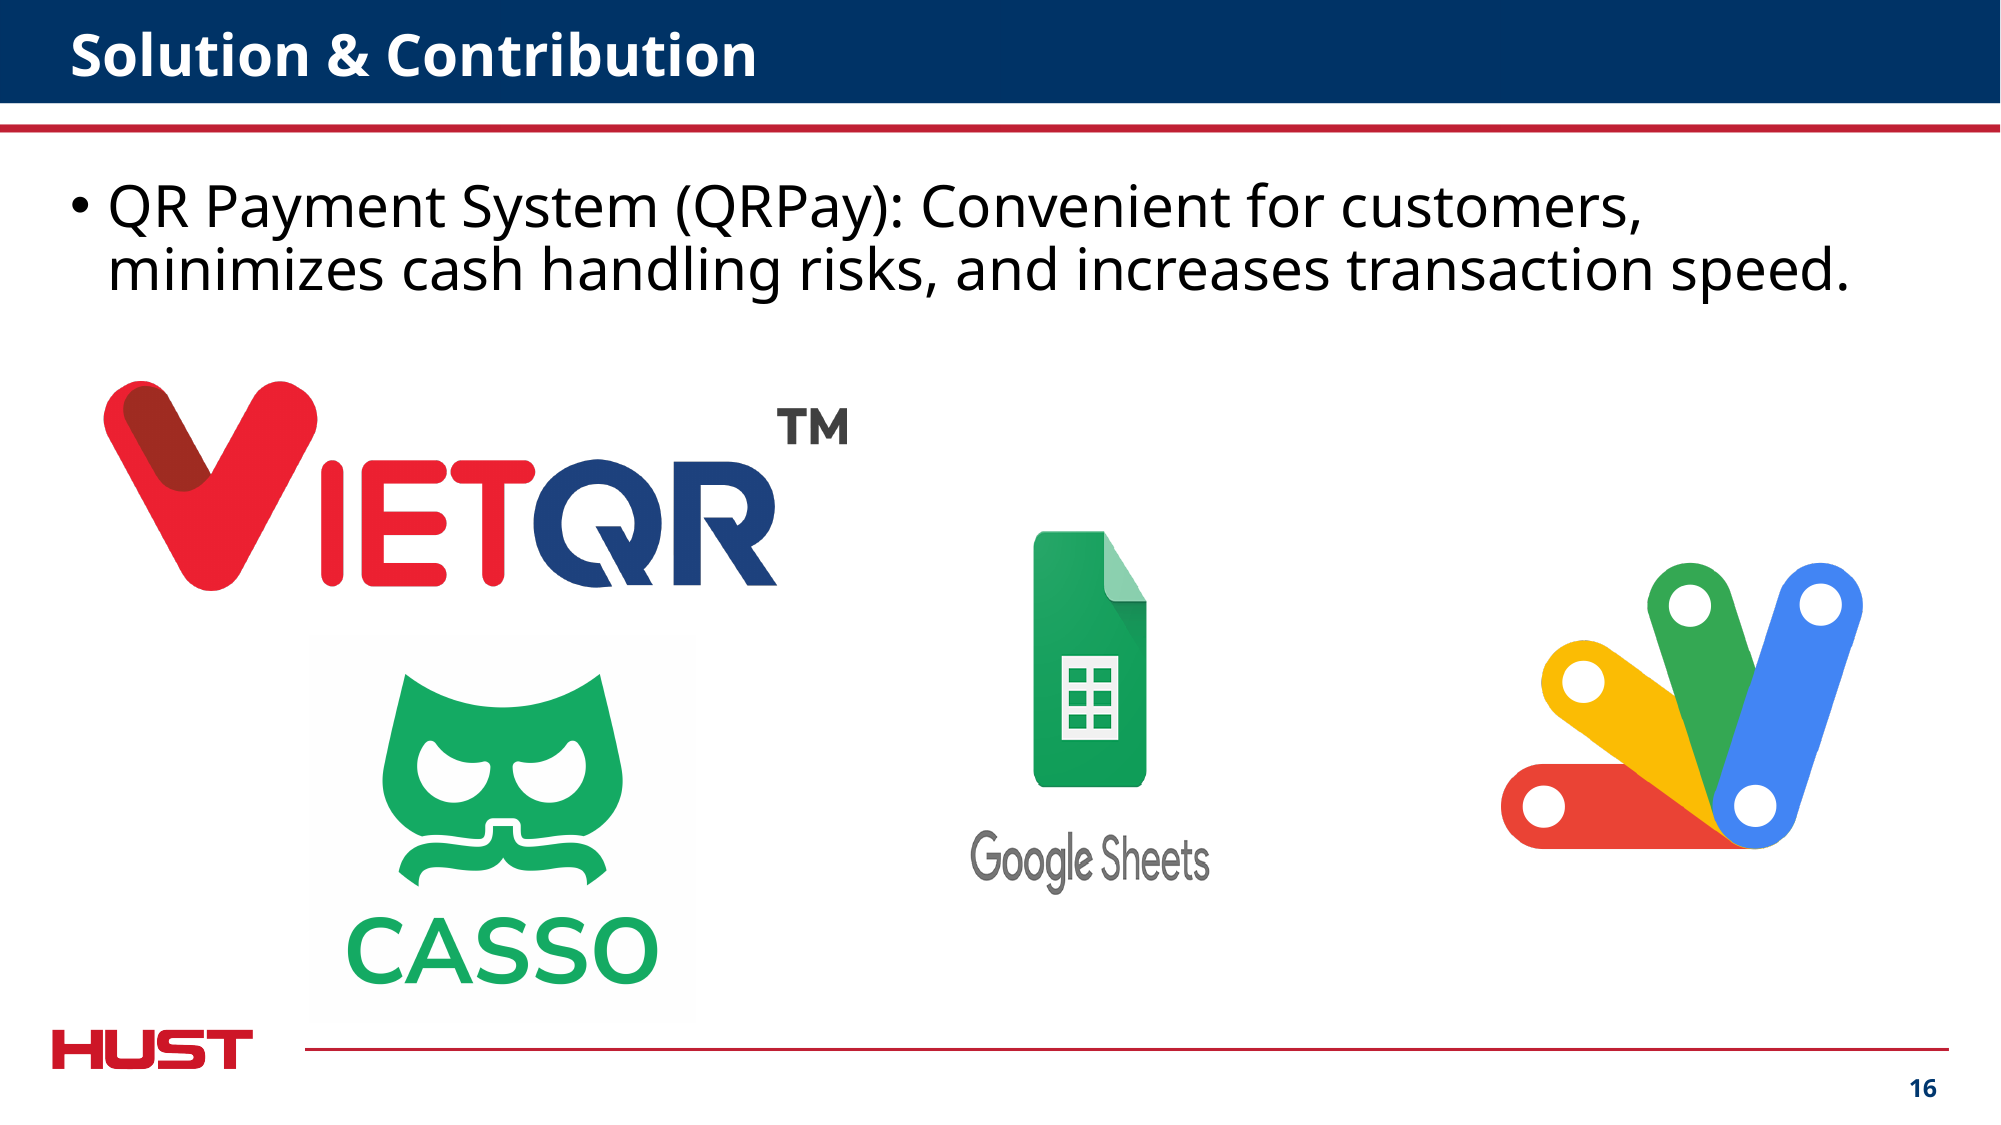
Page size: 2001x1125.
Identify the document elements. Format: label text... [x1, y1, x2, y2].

title Solution & Contribution [55, 18, 1945, 90]
slide_number 16 [1502, 1065, 1953, 1125]
list QR Payment System (QRPay): Convenient for customers, minimizes cash handling risks, and increases transaction speed. [55, 169, 1945, 980]
picture [0, 0, 2001, 1125]
